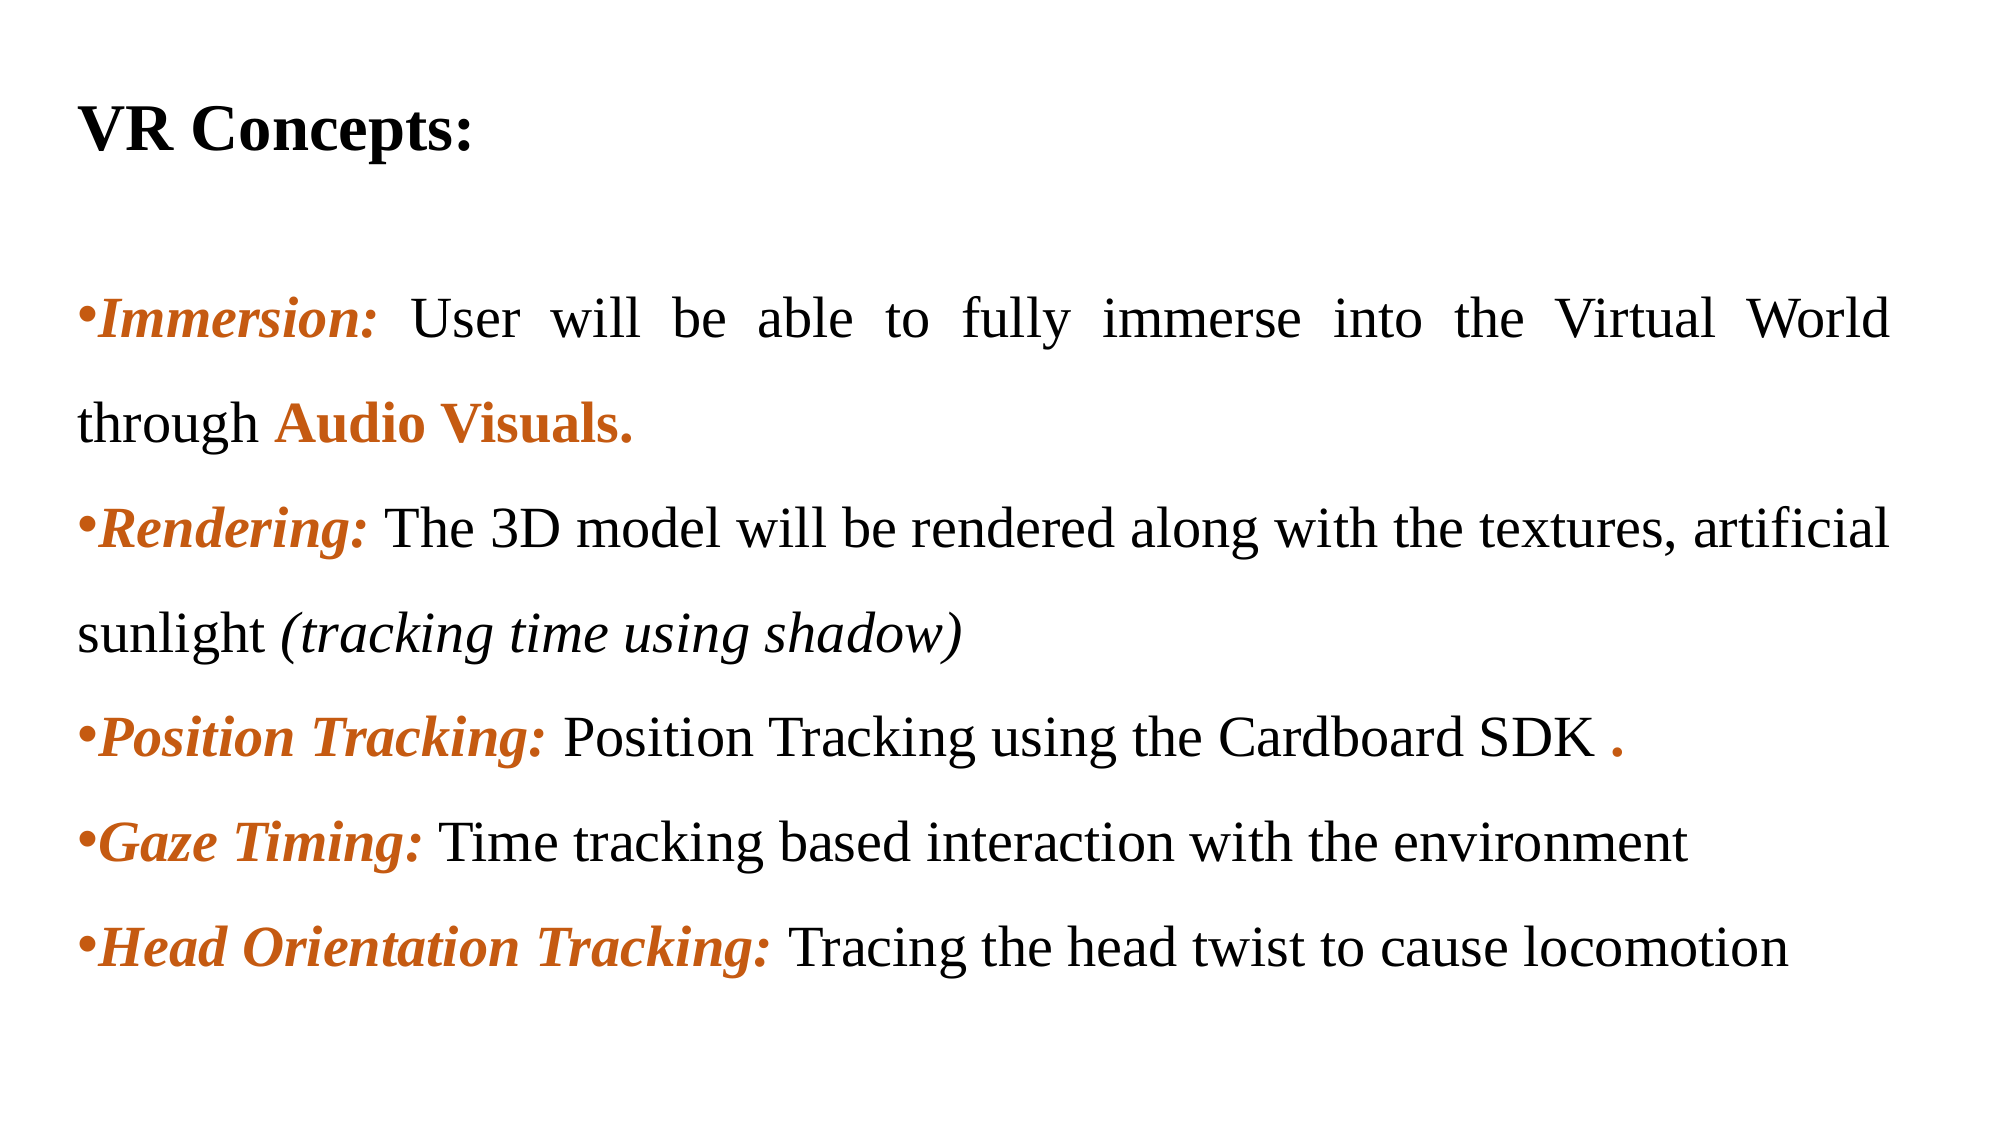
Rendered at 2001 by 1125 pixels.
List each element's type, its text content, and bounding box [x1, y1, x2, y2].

text_box VR Concepts: Immersion: User will be able to fully immerse into the Virtual World through Audio Visuals. Rendering: The 3D model will be rendered along with the textures, artificial sunlight (tracking time using shadow) Position Tracking: Position Tracking using the Cardboard SDK . Gaze Timing: Time tracking based interaction with the environment Head Orientation Tracking: Tracing the head twist to cause locomotion [62, 76, 1907, 986]
